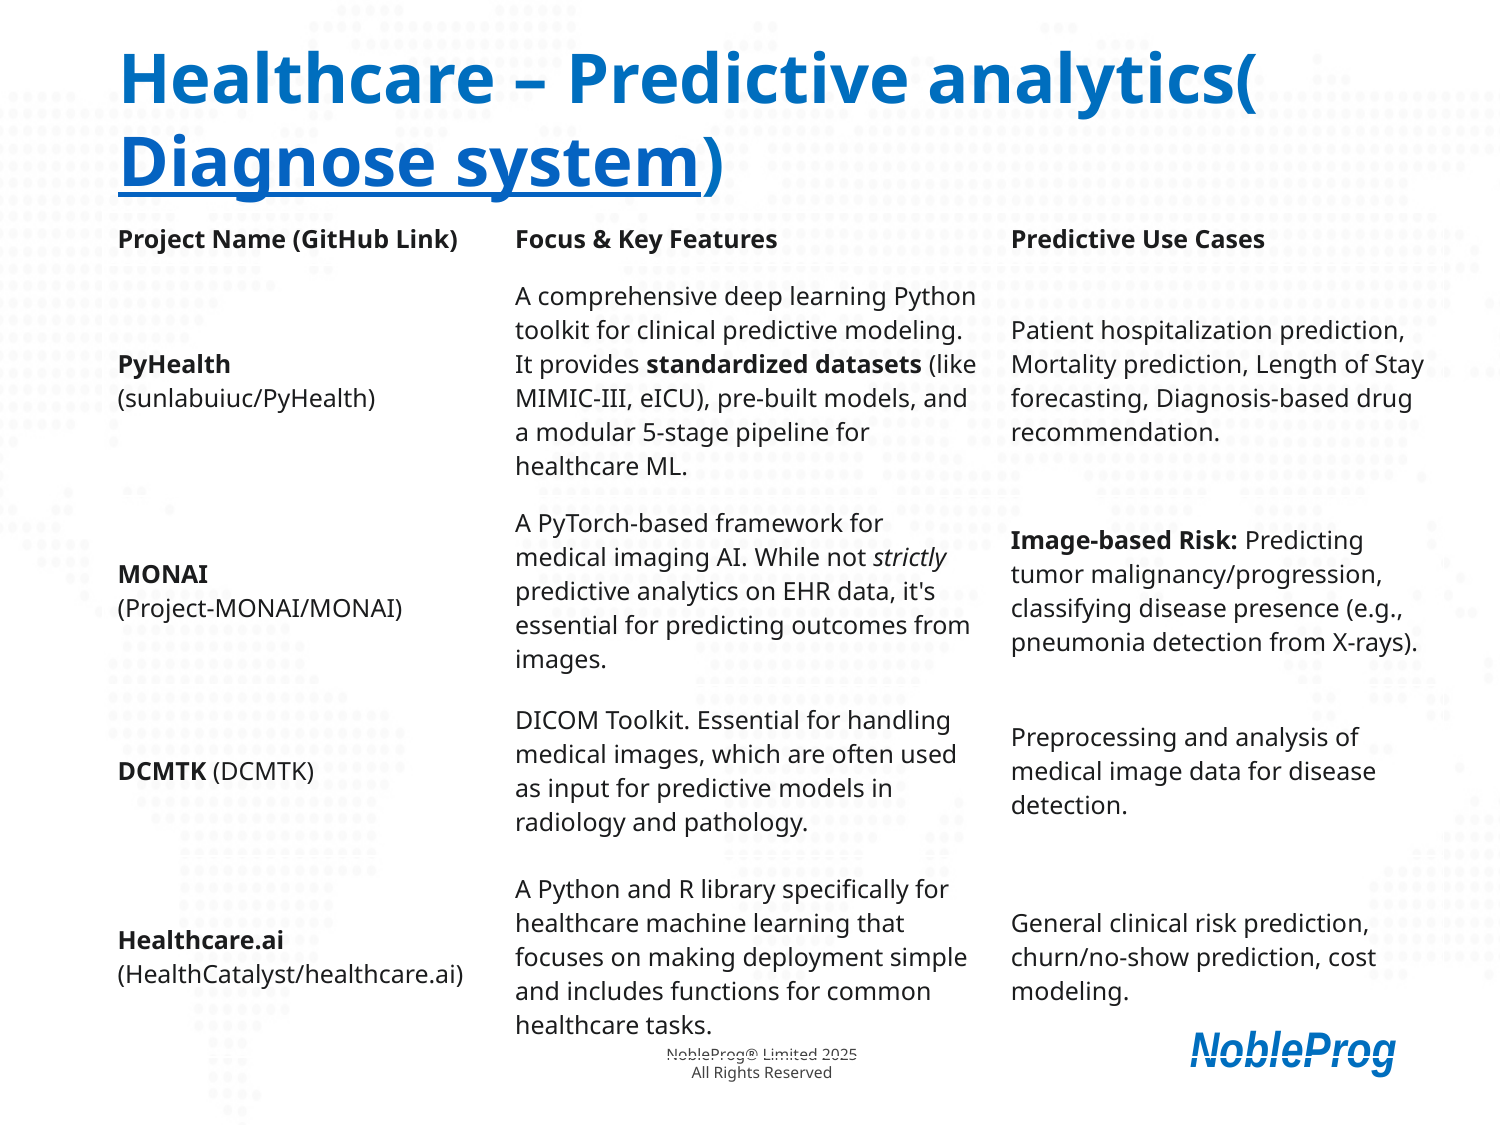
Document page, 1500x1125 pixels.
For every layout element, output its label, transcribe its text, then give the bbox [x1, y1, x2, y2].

table_cell Image-based Risk: Predicting tumor malignancy/progression, classifying disease presence (e.g., pneumonia detection from X-rays). [997, 497, 1443, 684]
table_cell Healthcare.ai (HealthCatalyst/healthcare.ai) [104, 857, 500, 1056]
table_cell DICOM Toolkit. Essential for handling medical images, which are often used as input for predictive models in radiology and pathology. [502, 686, 996, 855]
table_cell General clinical risk prediction, churn/no-show prediction, cost modeling. [997, 857, 1443, 1056]
table_cell A PyTorch-based framework for medical imaging AI. While not strictly predictive analytics on EHR data, it's essential for predicting outcomes from images. [502, 497, 996, 684]
table_header Focus & Key Features [502, 213, 996, 264]
table_cell Patient hospitalization prediction, Mortality prediction, Length of Stay forecasting, Diagnosis-based drug recommendation. [997, 266, 1443, 495]
table_header Project Name (GitHub Link) [104, 213, 500, 264]
table_cell PyHealth (sunlabuiuc/PyHealth) [104, 266, 500, 495]
table_cell A Python and R library specifically for healthcare machine learning that focuses on making deployment simple and includes functions for common healthcare tasks. [502, 857, 996, 1056]
table_cell A comprehensive deep learning Python toolkit for clinical predictive modeling. It provides standardized datasets (like MIMIC-III, eICU), pre-built models, and a modular 5-stage pipeline for healthcare ML. [502, 266, 996, 495]
title Healthcare – Predictive analytics(Diagnose system) [103, 14, 1397, 211]
table_cell Preprocessing and analysis of medical image data for disease detection. [997, 686, 1443, 855]
table_cell MONAI (Project-MONAI/MONAI) [104, 497, 500, 684]
table_header Predictive Use Cases [997, 213, 1443, 264]
table_cell DCMTK (DCMTK) [104, 686, 500, 855]
